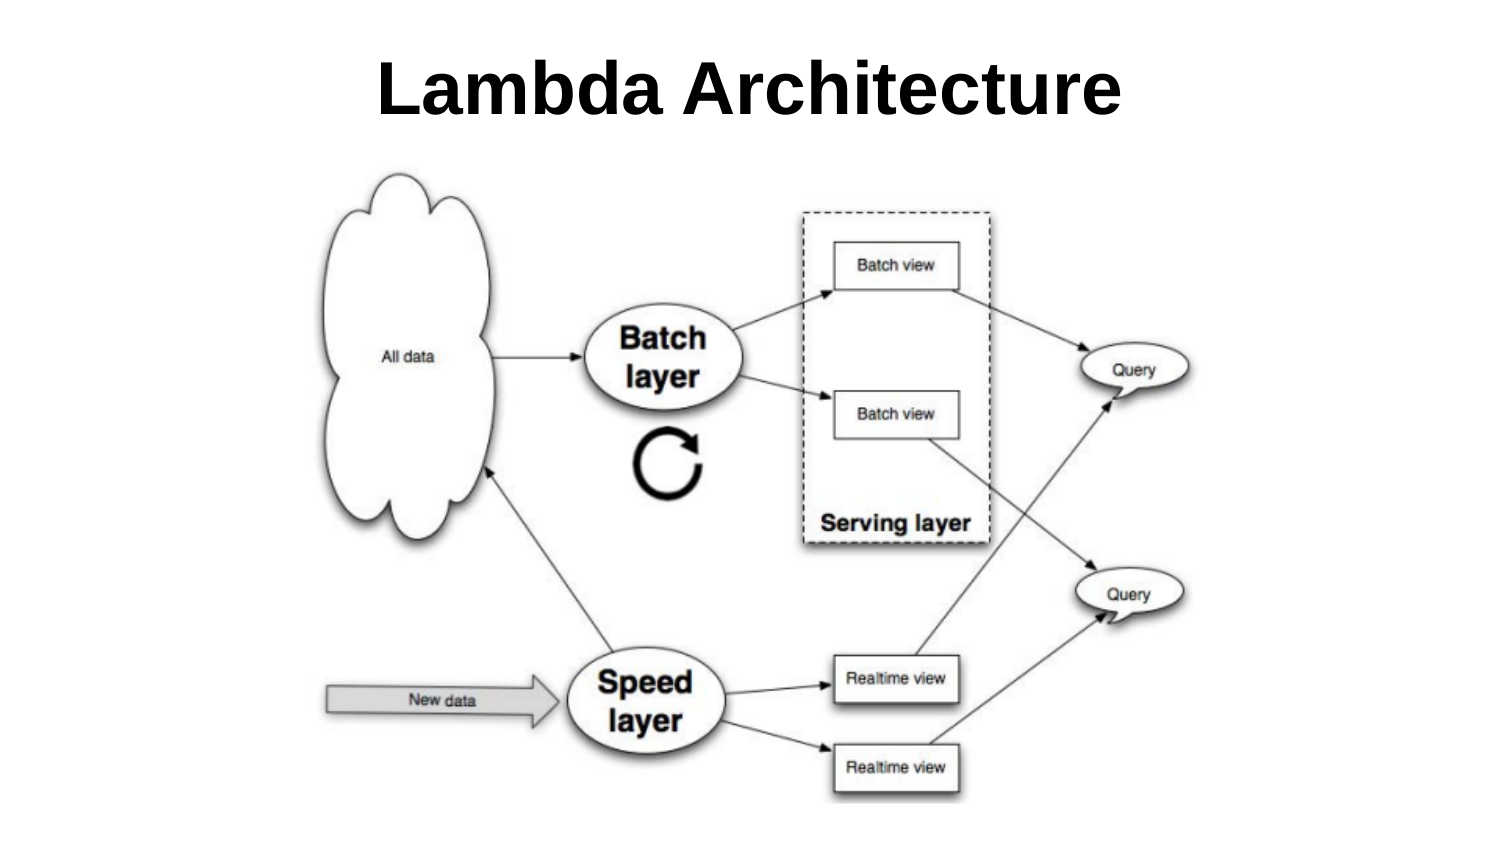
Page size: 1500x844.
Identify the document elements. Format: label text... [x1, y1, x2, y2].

picture [262, 151, 1252, 810]
title Lambda Architecture [75, 24, 1425, 158]
